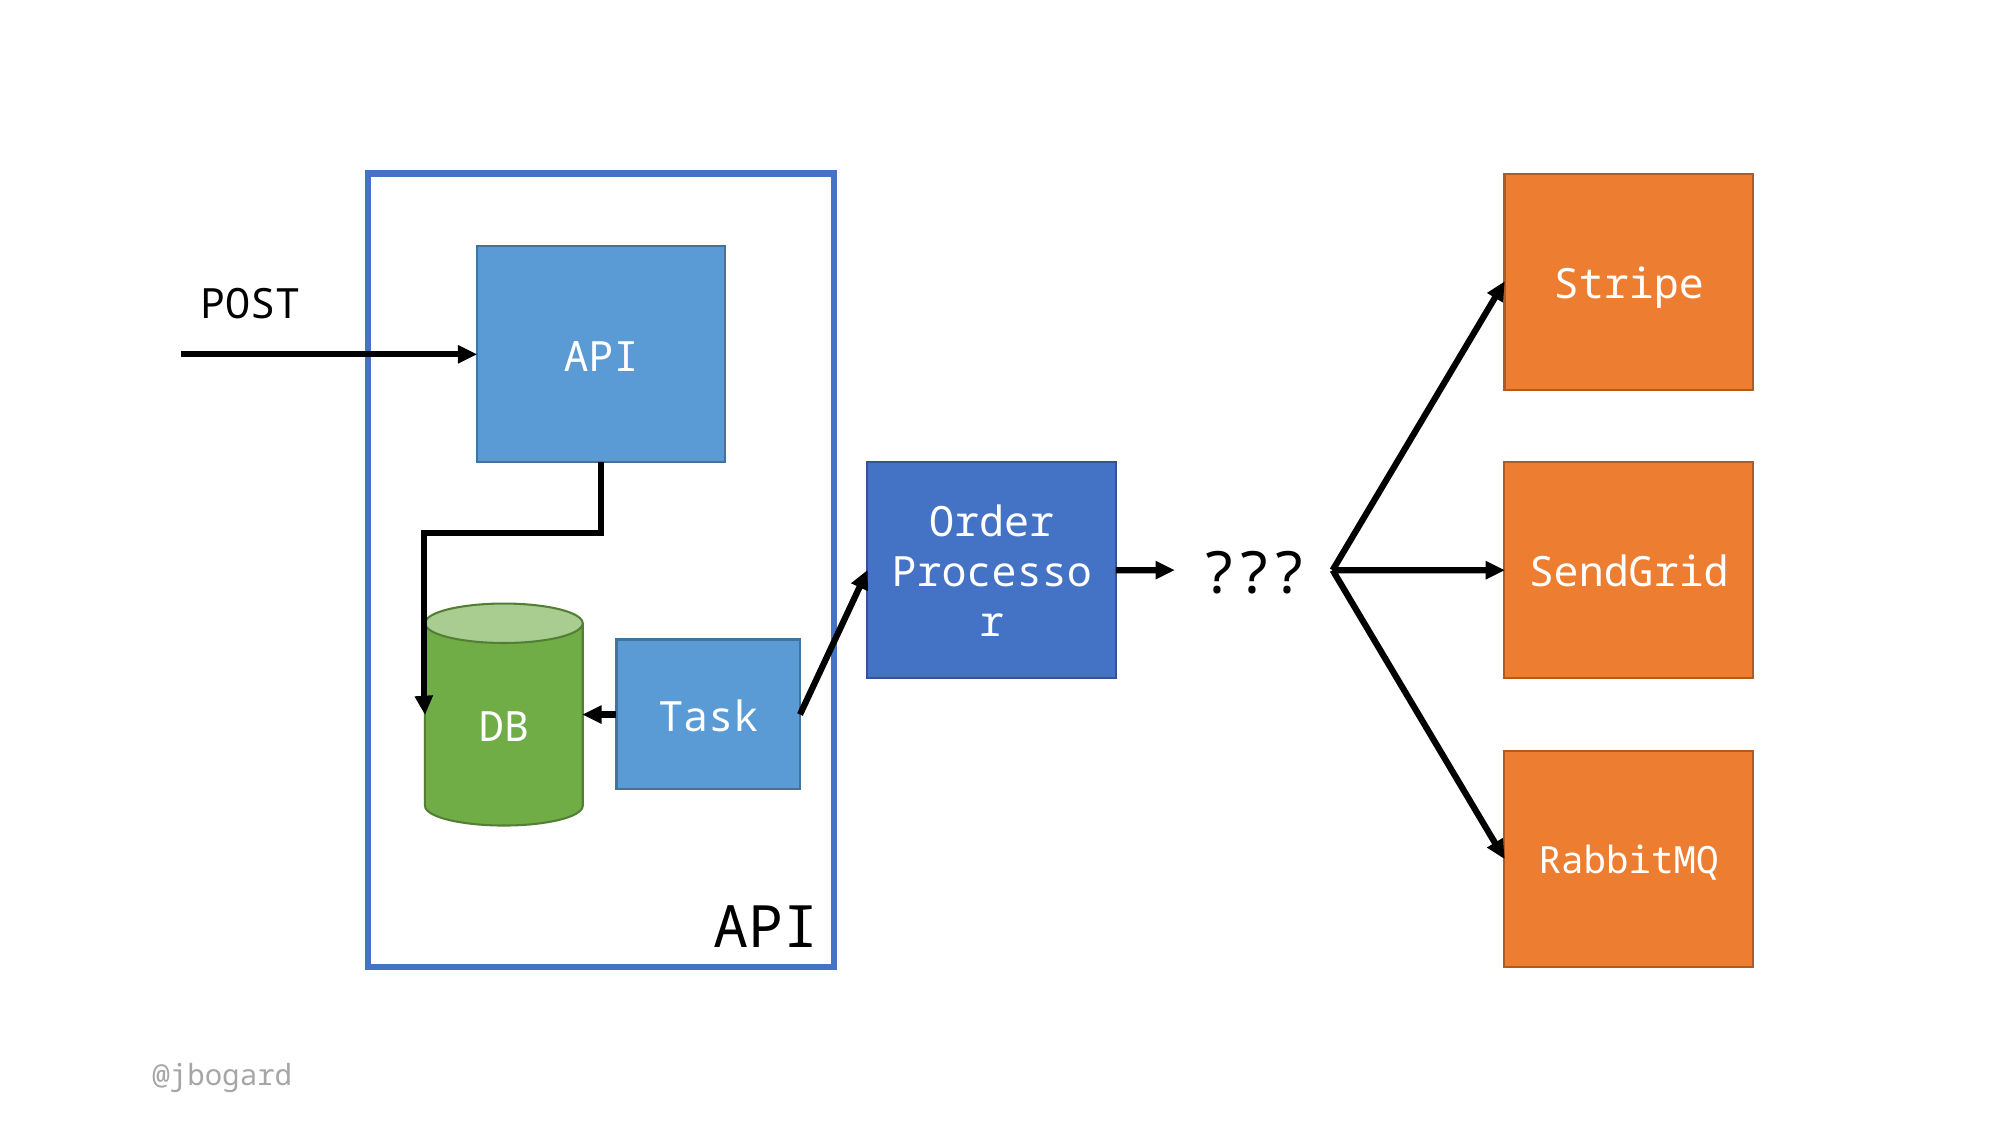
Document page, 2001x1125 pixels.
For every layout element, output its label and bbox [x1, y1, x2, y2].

text_box [153, 173, 1753, 967]
